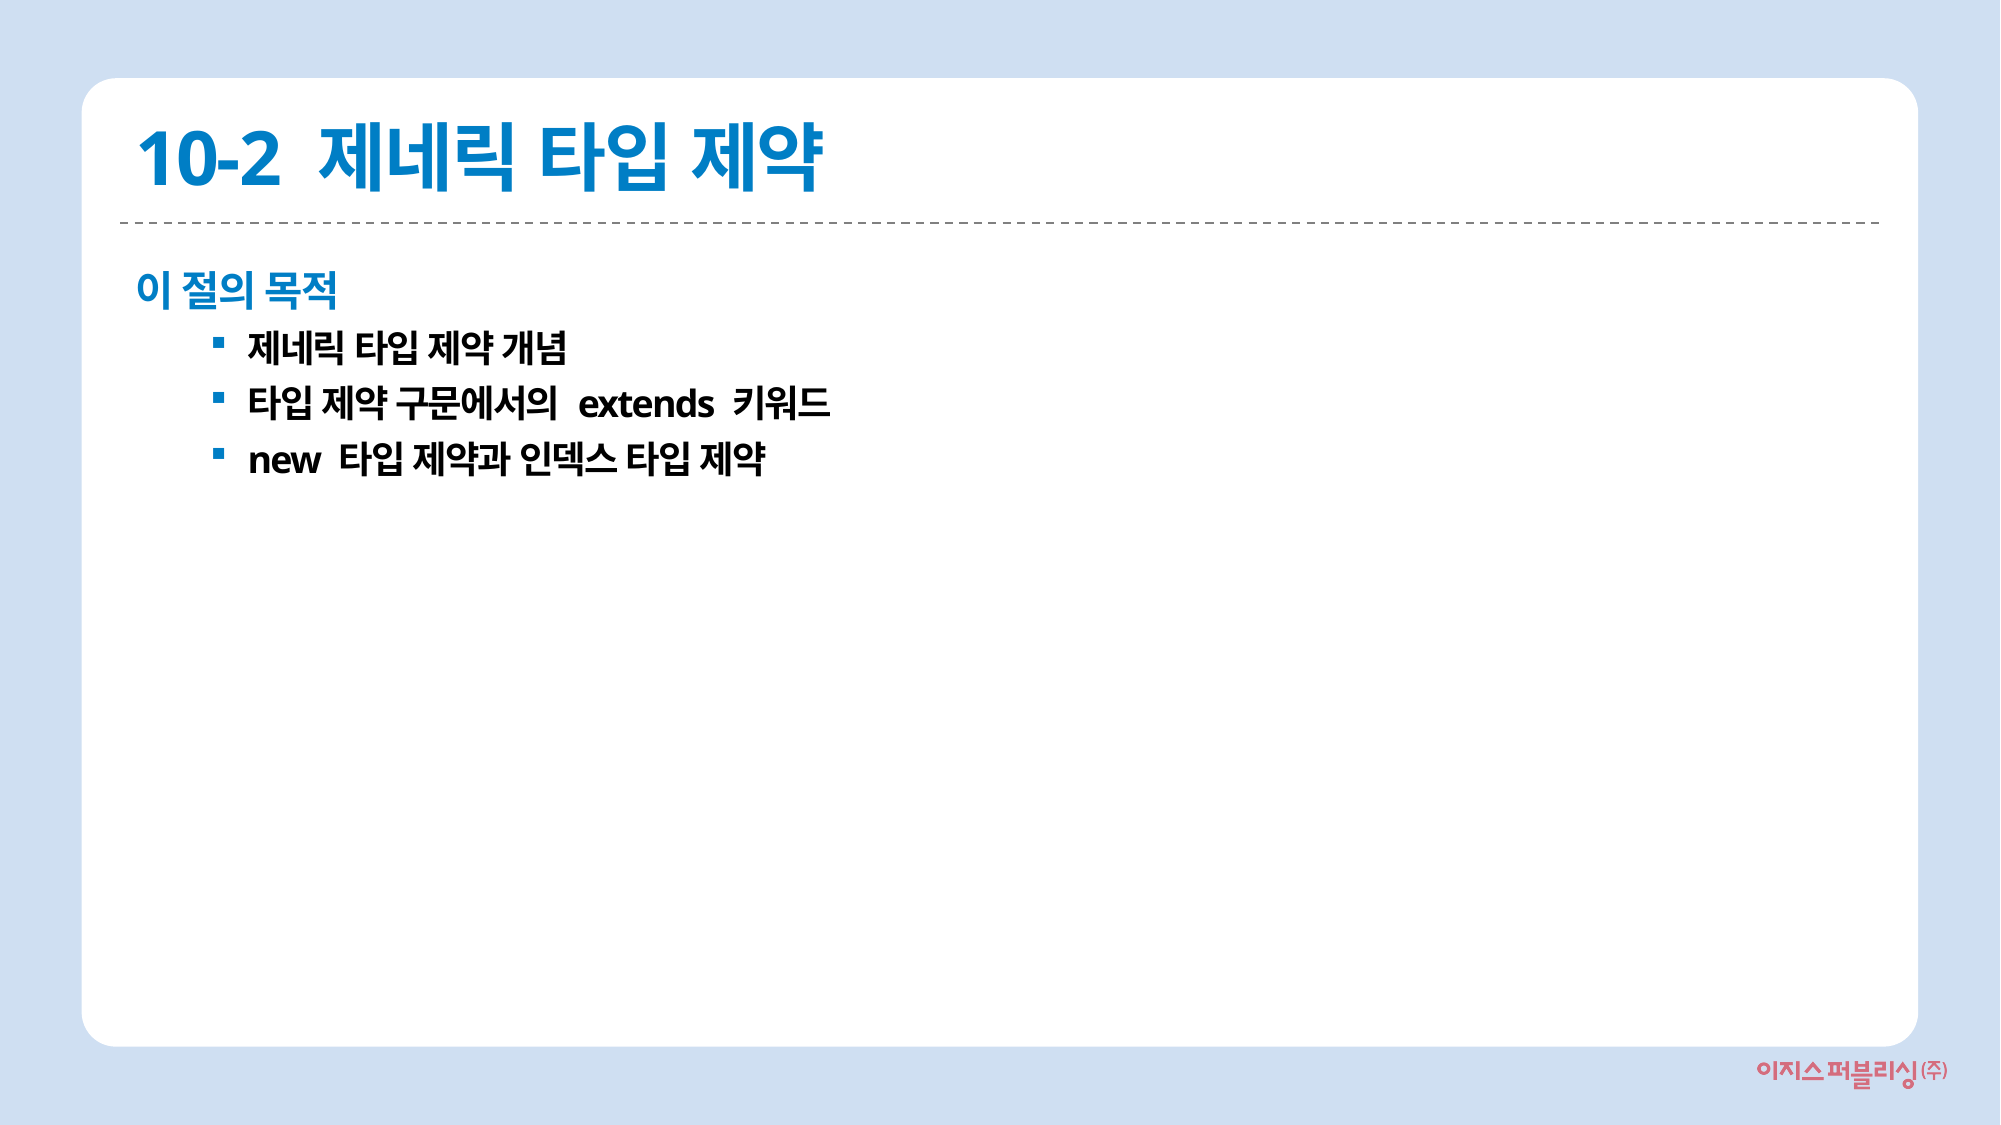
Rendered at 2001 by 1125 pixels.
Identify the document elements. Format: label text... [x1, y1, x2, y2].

list 이 절의 목적 제네릭 타입 제약 개념 타입 제약 구문에서의 extends 키워드 new 타입 제약과 인덱스 타입 제약 [120, 257, 1951, 1009]
title 10-2 제네릭 타입 제약 [120, 109, 1880, 209]
